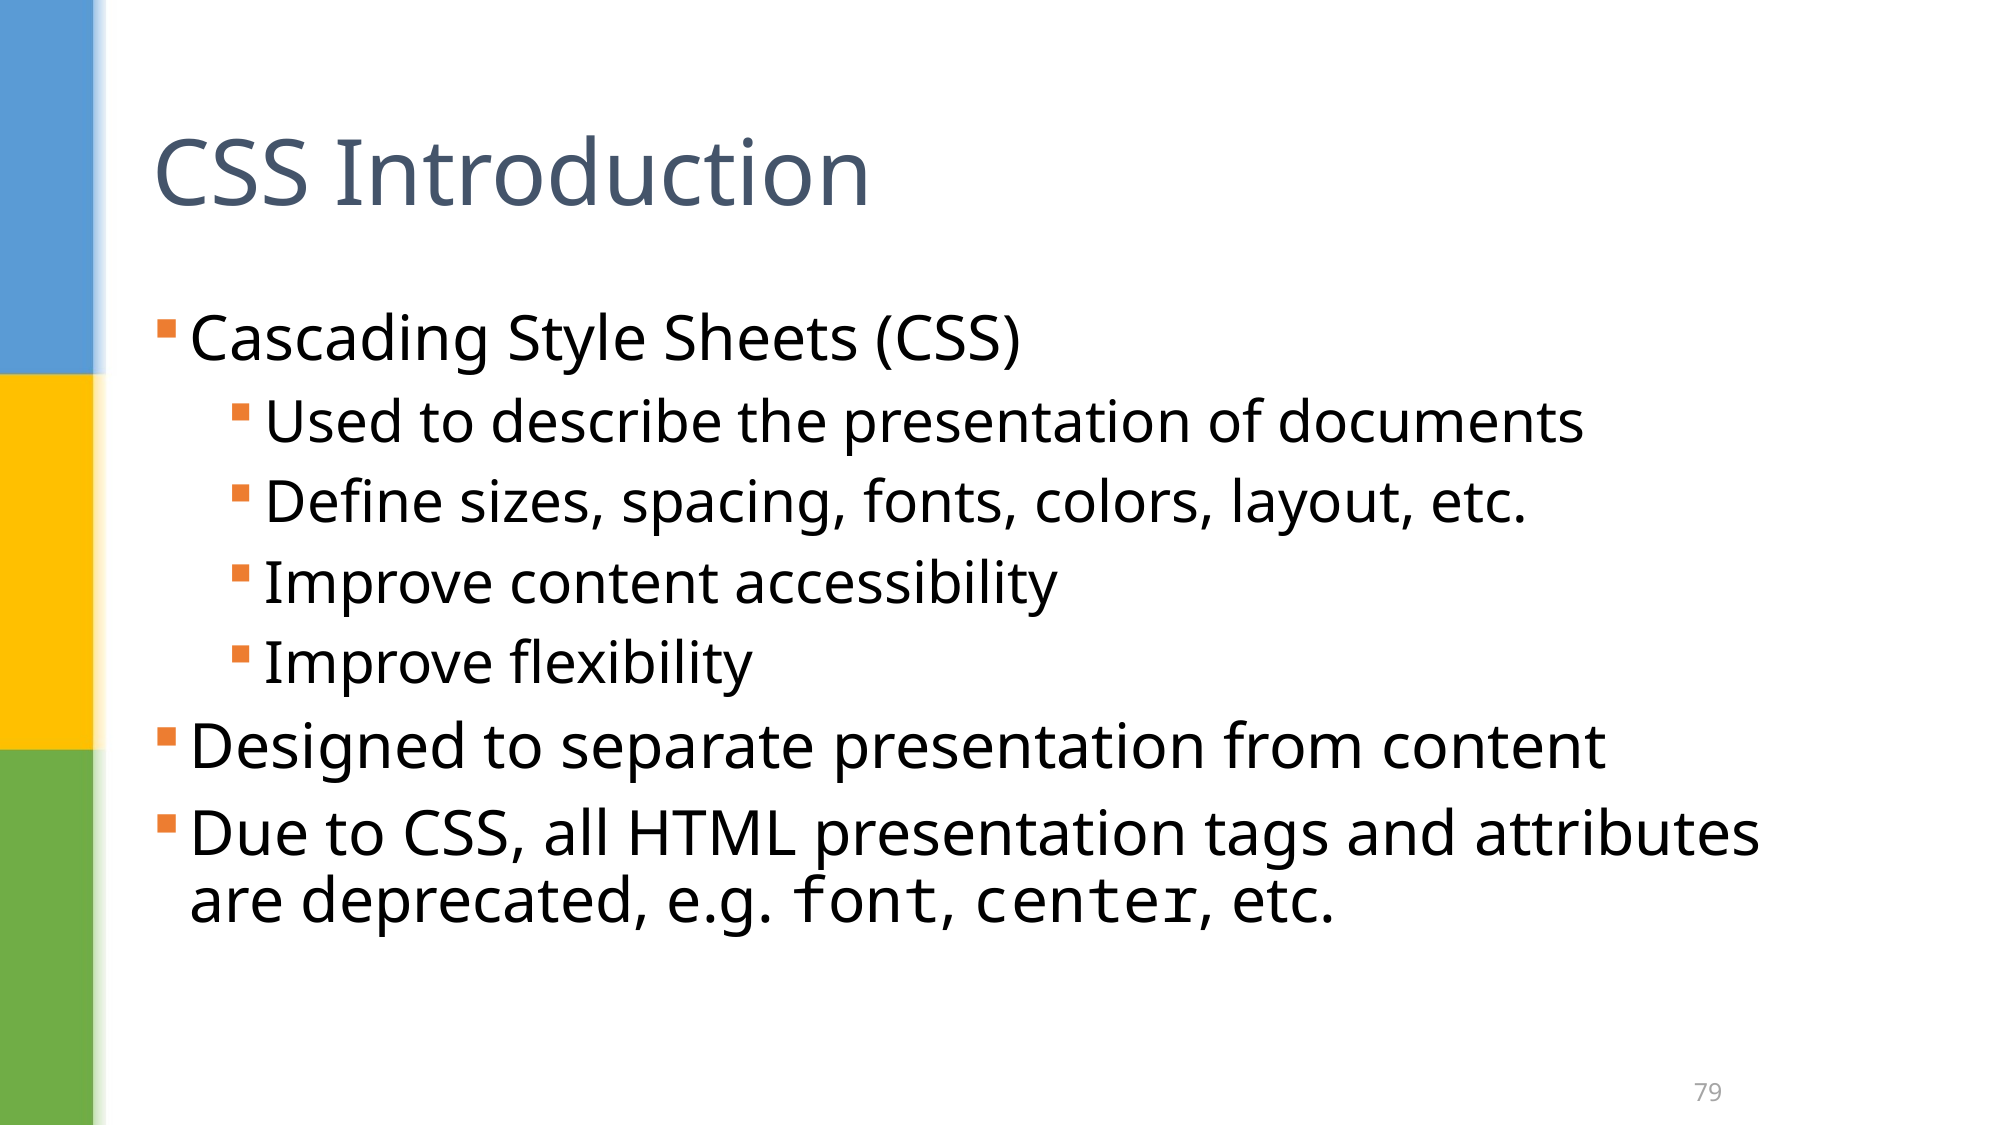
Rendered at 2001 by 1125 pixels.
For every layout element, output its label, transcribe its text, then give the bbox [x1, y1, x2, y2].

slide_number 79 [1662, 1074, 1738, 1113]
picture [0, 0, 2001, 1125]
list Cascading Style Sheets (CSS) Used to describe the presentation of documents Define sizes, spacing, fonts, colors, layout, etc. Improve content accessibility Improve flexibility Designed to separate presentation from content Due to CSS, all HTML presentation tags and attributes are deprecated, e.g. font, center, etc. [137, 299, 1863, 1014]
title CSS Introduction [137, 59, 1863, 278]
